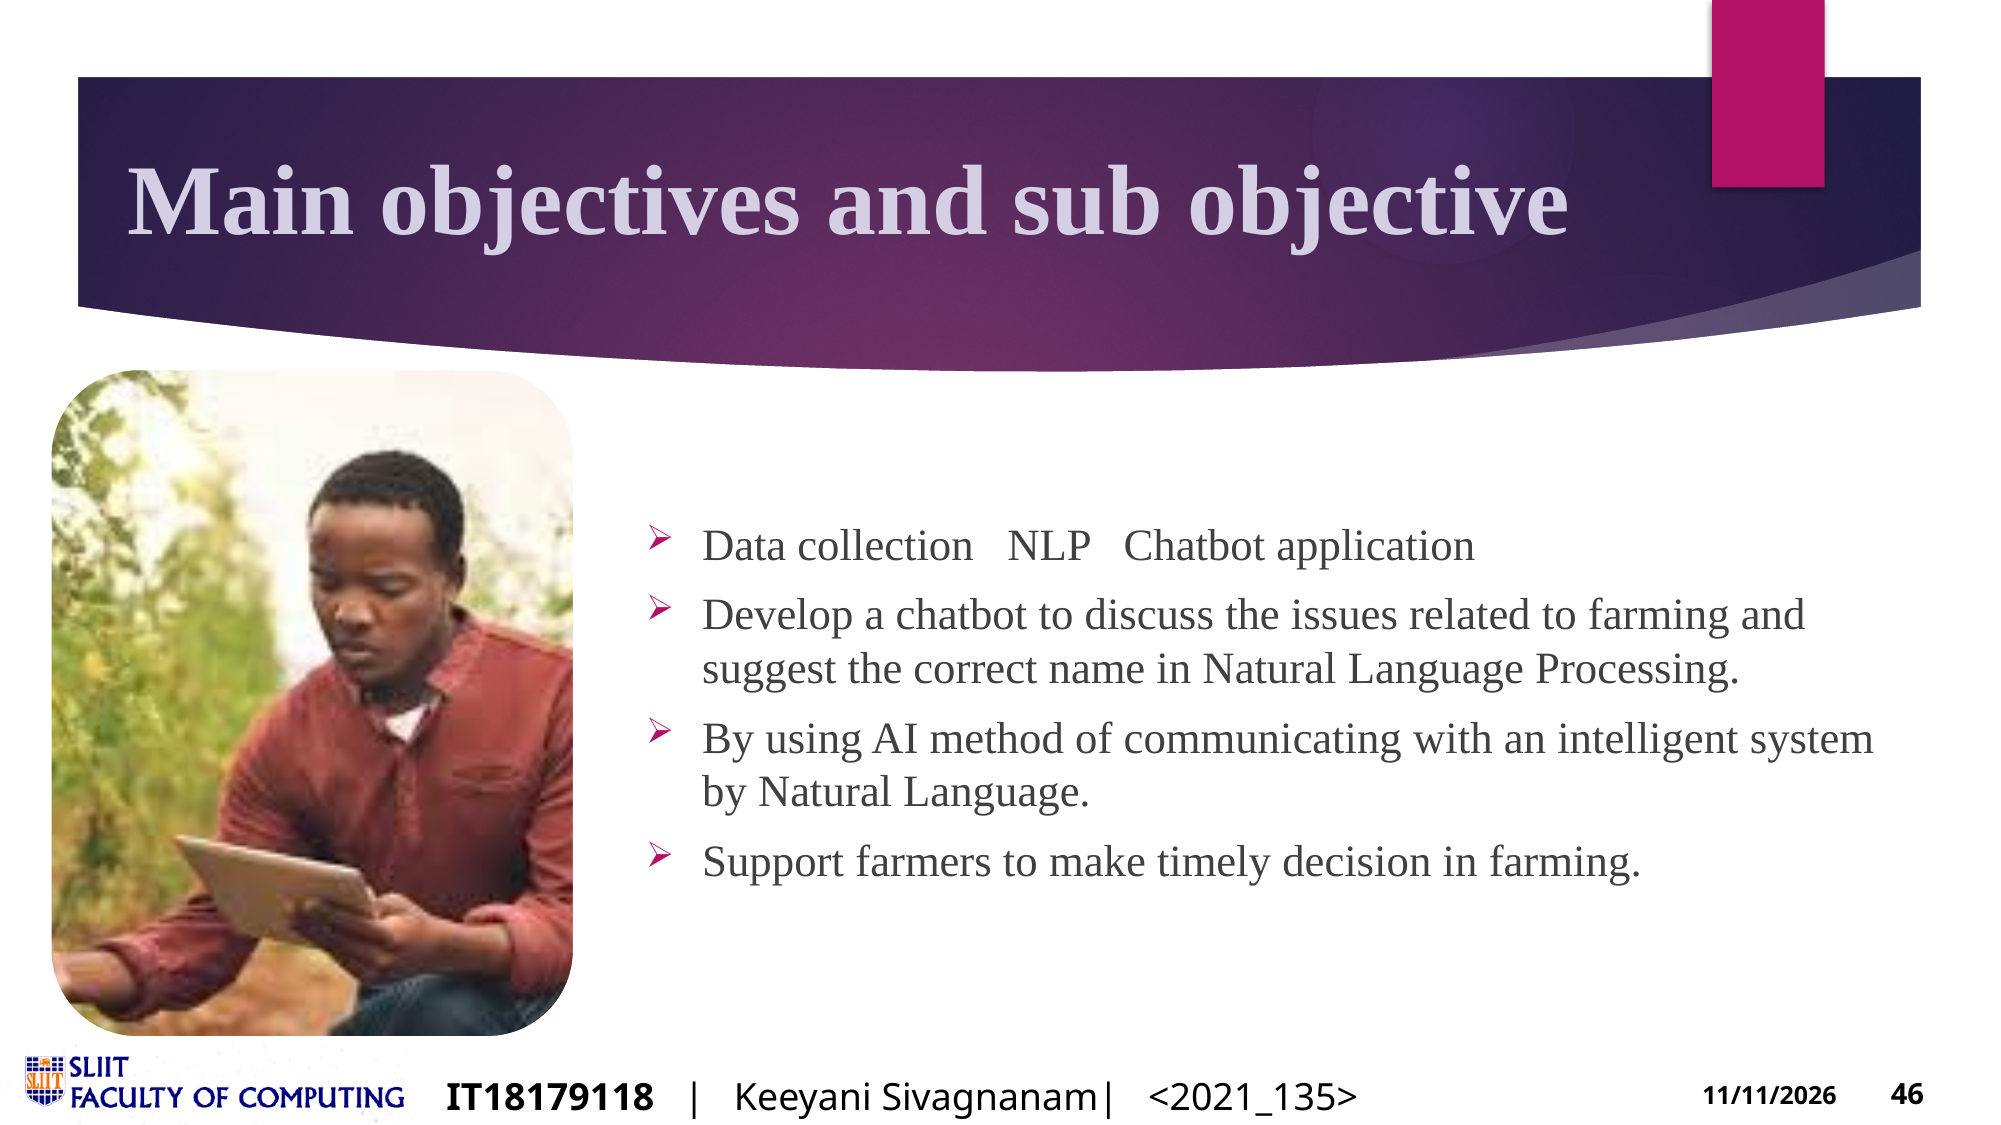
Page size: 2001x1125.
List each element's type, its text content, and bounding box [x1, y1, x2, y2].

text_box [30, 368, 632, 1038]
text_box IT18179118 | Keeyani Sivagnanam| <2021_135> [430, 1063, 1551, 1125]
list Data collection NLP Chatbot application Develop a chatbot to discuss the issues related to farming and suggest the correct name in Natural Language Processing. By using AI method of communicating with an intelligent system by Natural Language. Support farmers to make timely decision in farming. [637, 507, 1913, 899]
title Main objectives and sub objective [112, 46, 1838, 264]
picture [0, 1045, 413, 1125]
